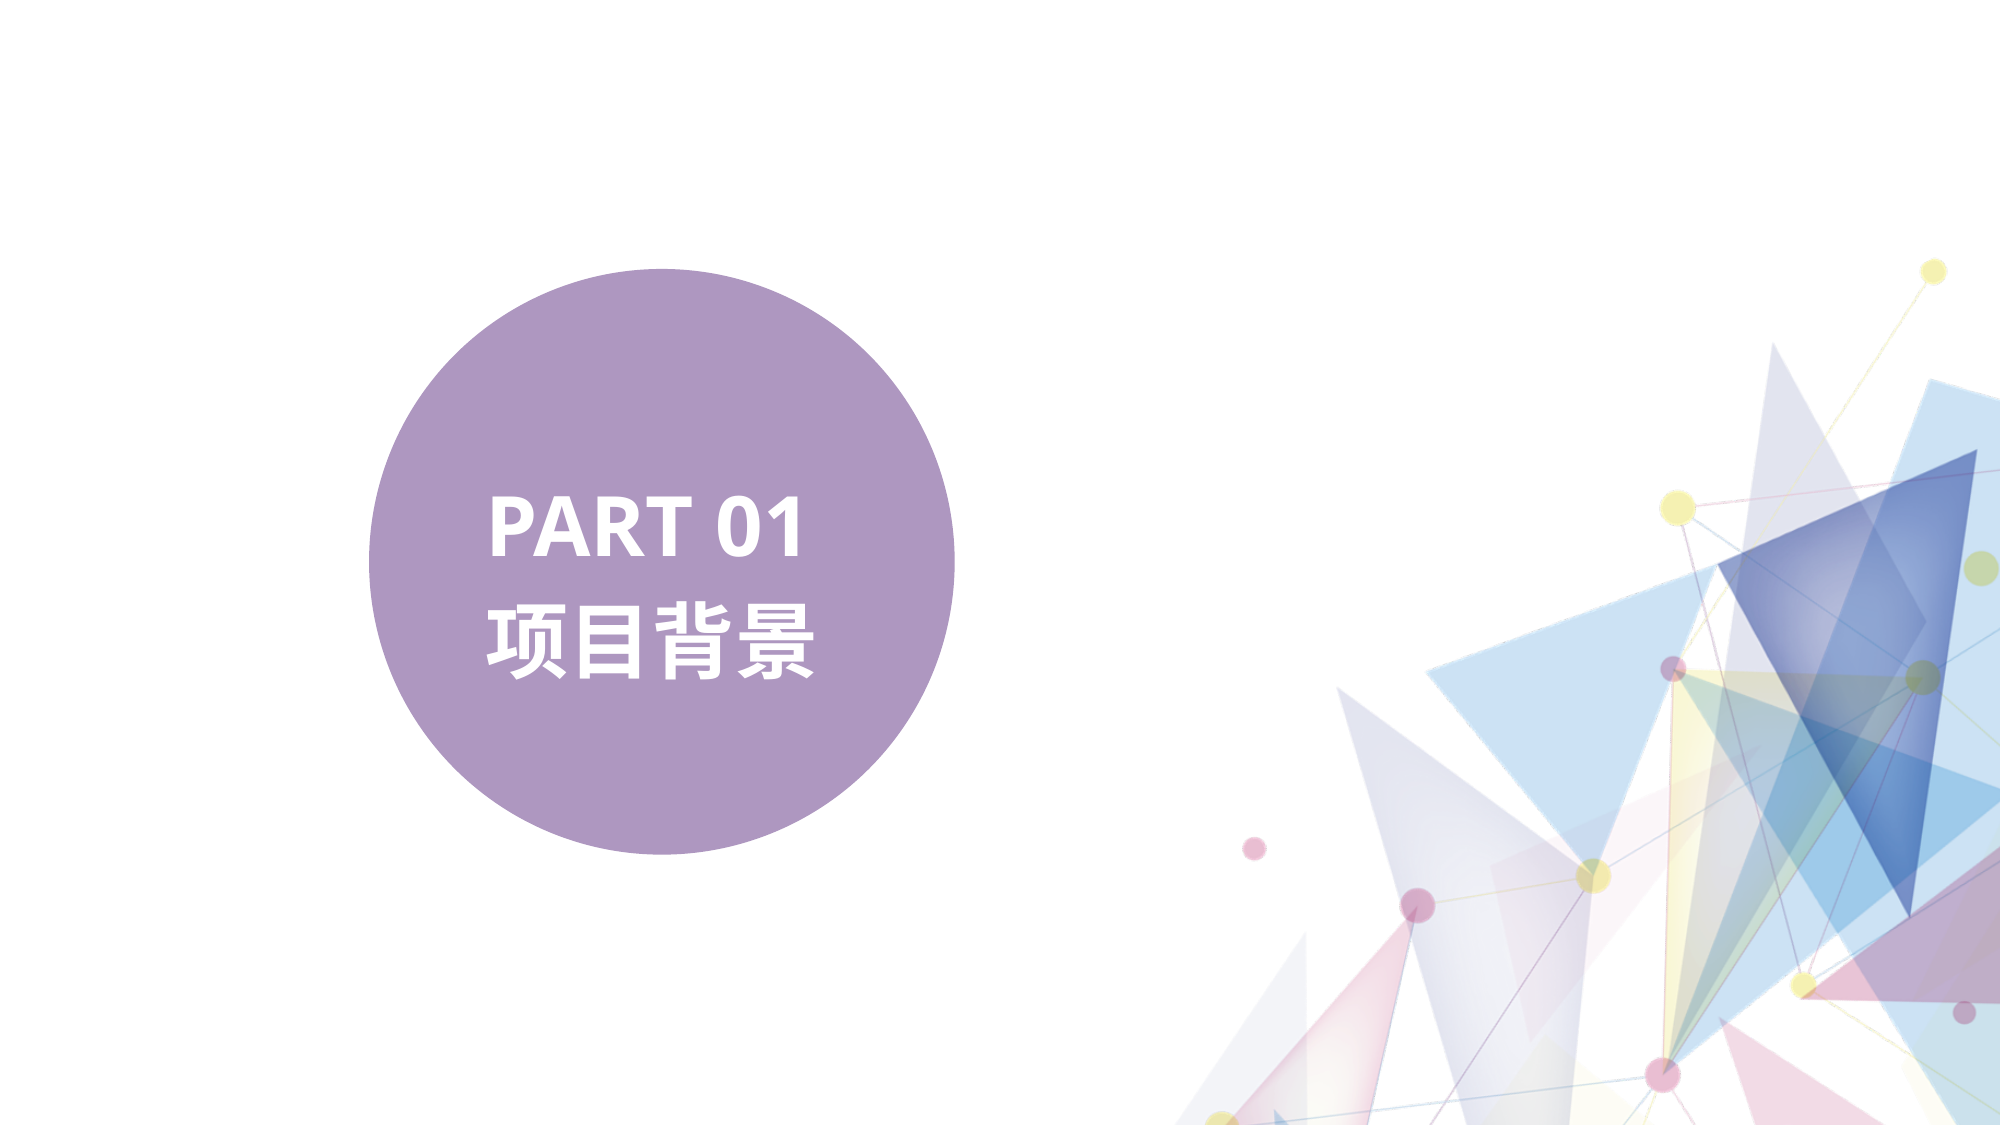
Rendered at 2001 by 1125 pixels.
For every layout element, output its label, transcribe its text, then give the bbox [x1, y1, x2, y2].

text_box PART 01 [470, 465, 614, 581]
picture [614, 153, 2000, 1125]
text_box [368, 271, 614, 852]
text_box 项目背景 [470, 581, 614, 696]
